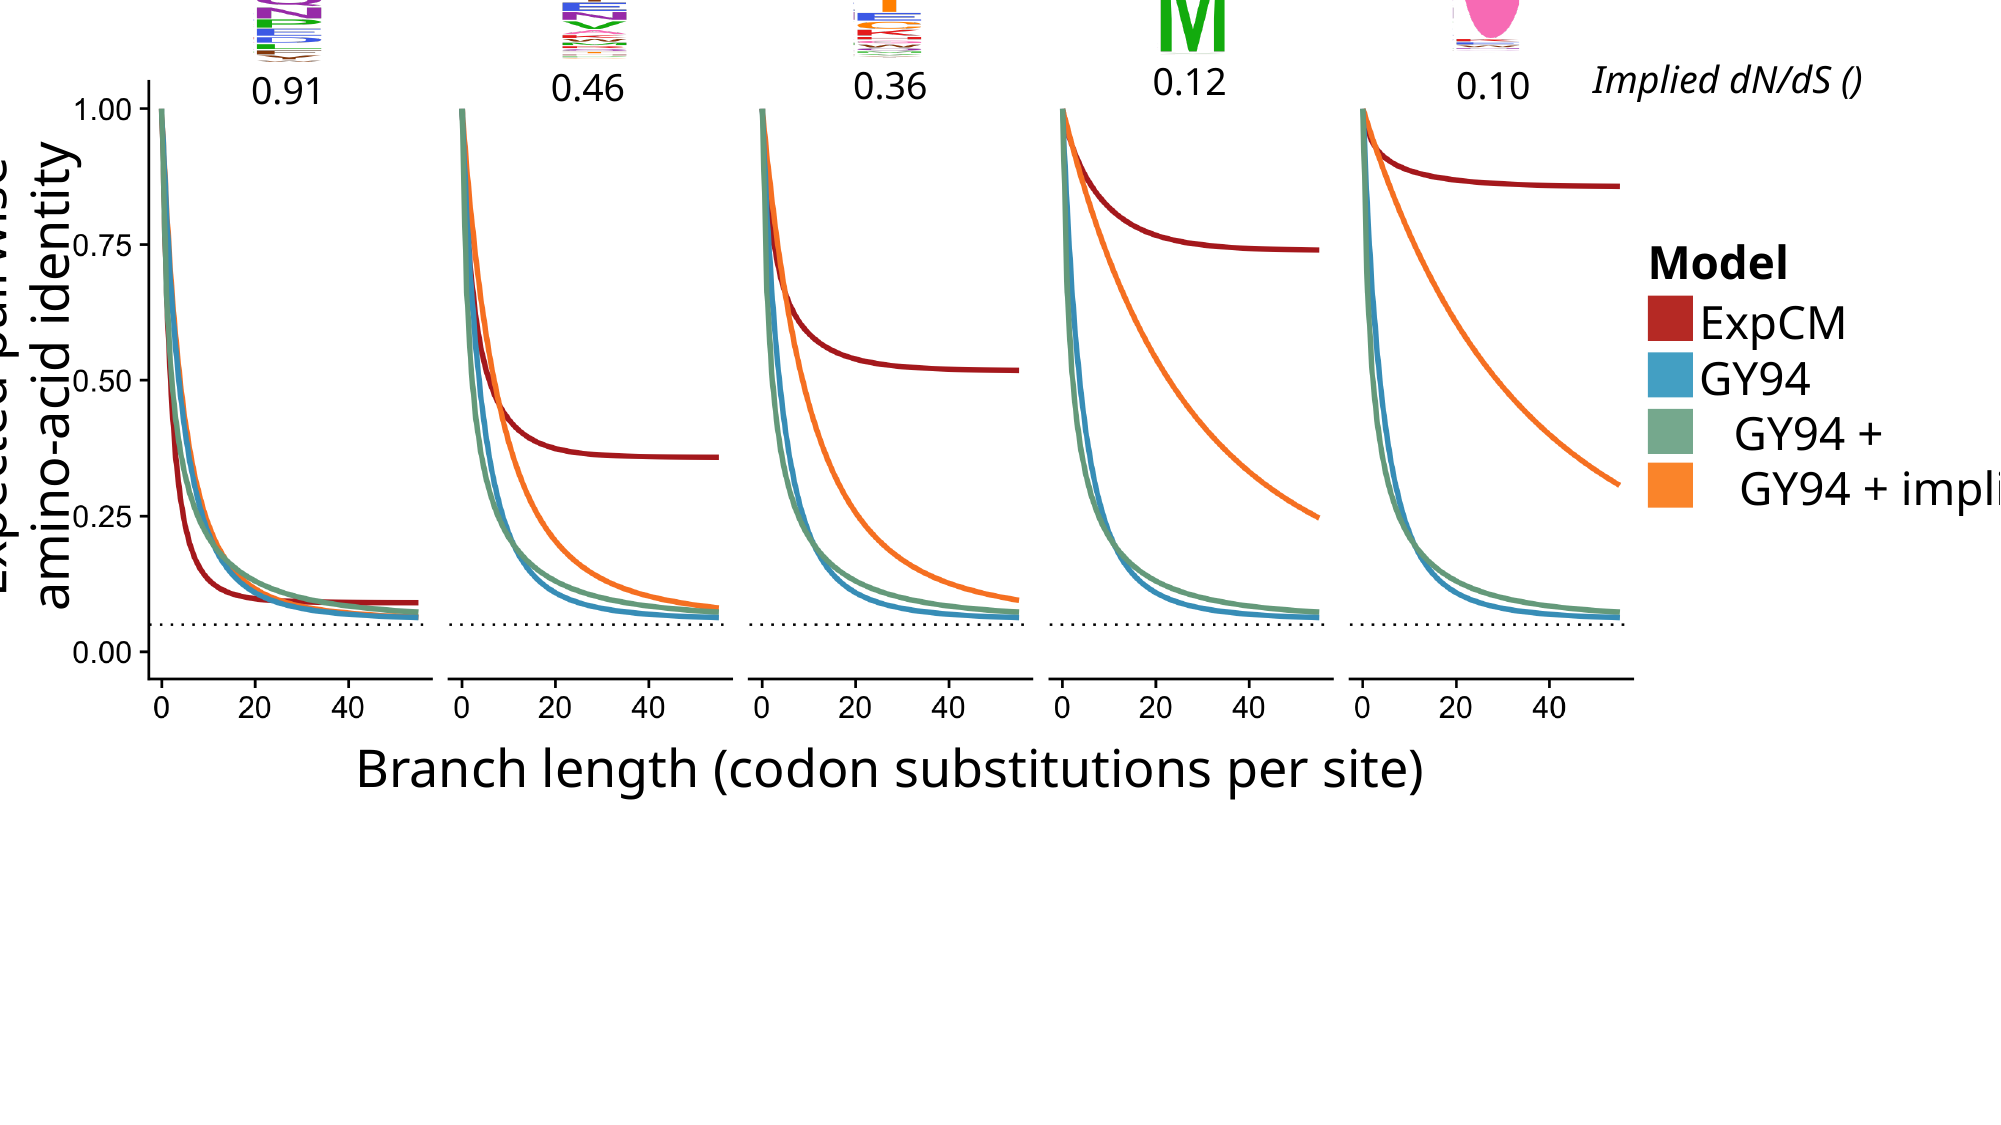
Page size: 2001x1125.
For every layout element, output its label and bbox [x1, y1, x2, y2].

text_box [0, 0, 2000, 807]
